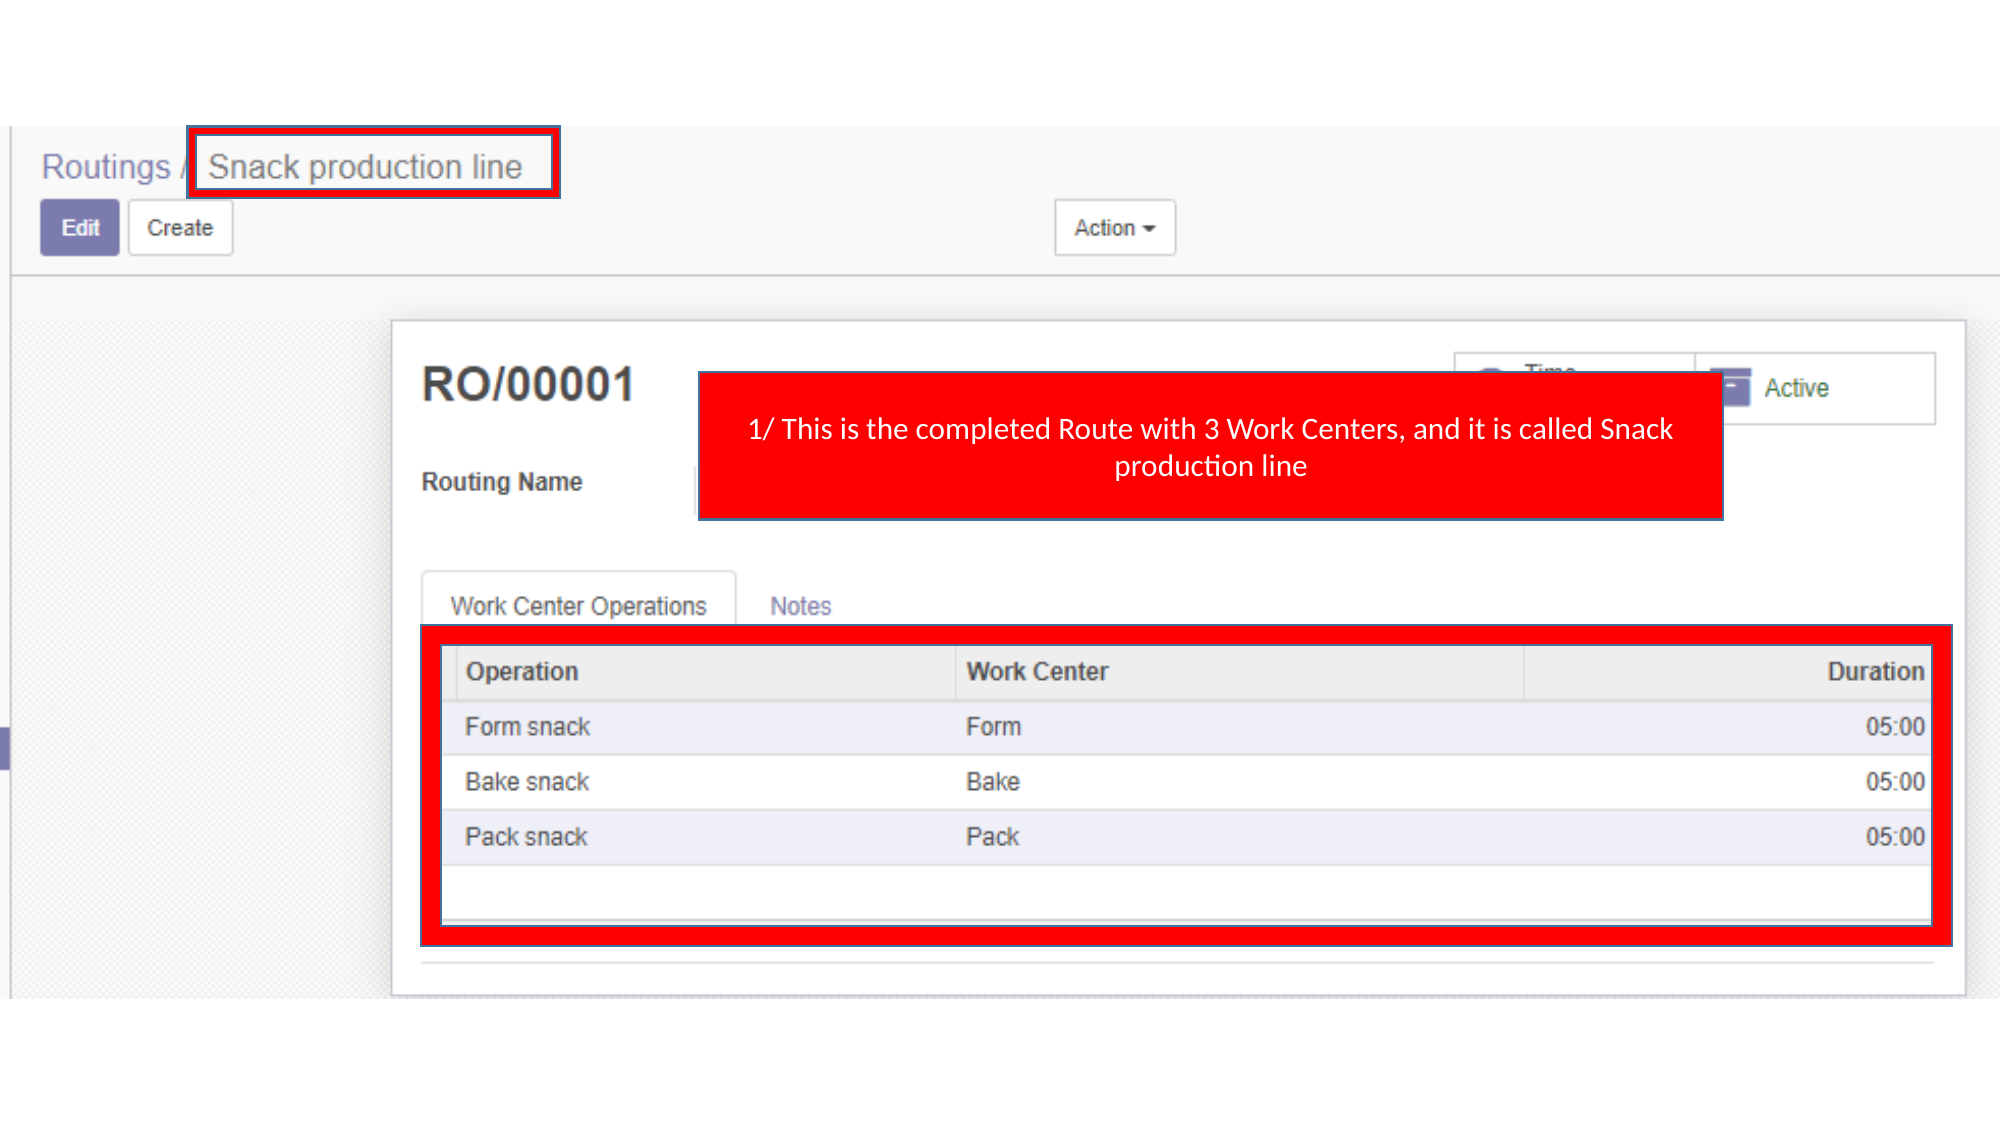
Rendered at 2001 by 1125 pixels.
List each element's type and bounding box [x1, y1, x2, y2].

picture [0, 126, 2000, 999]
